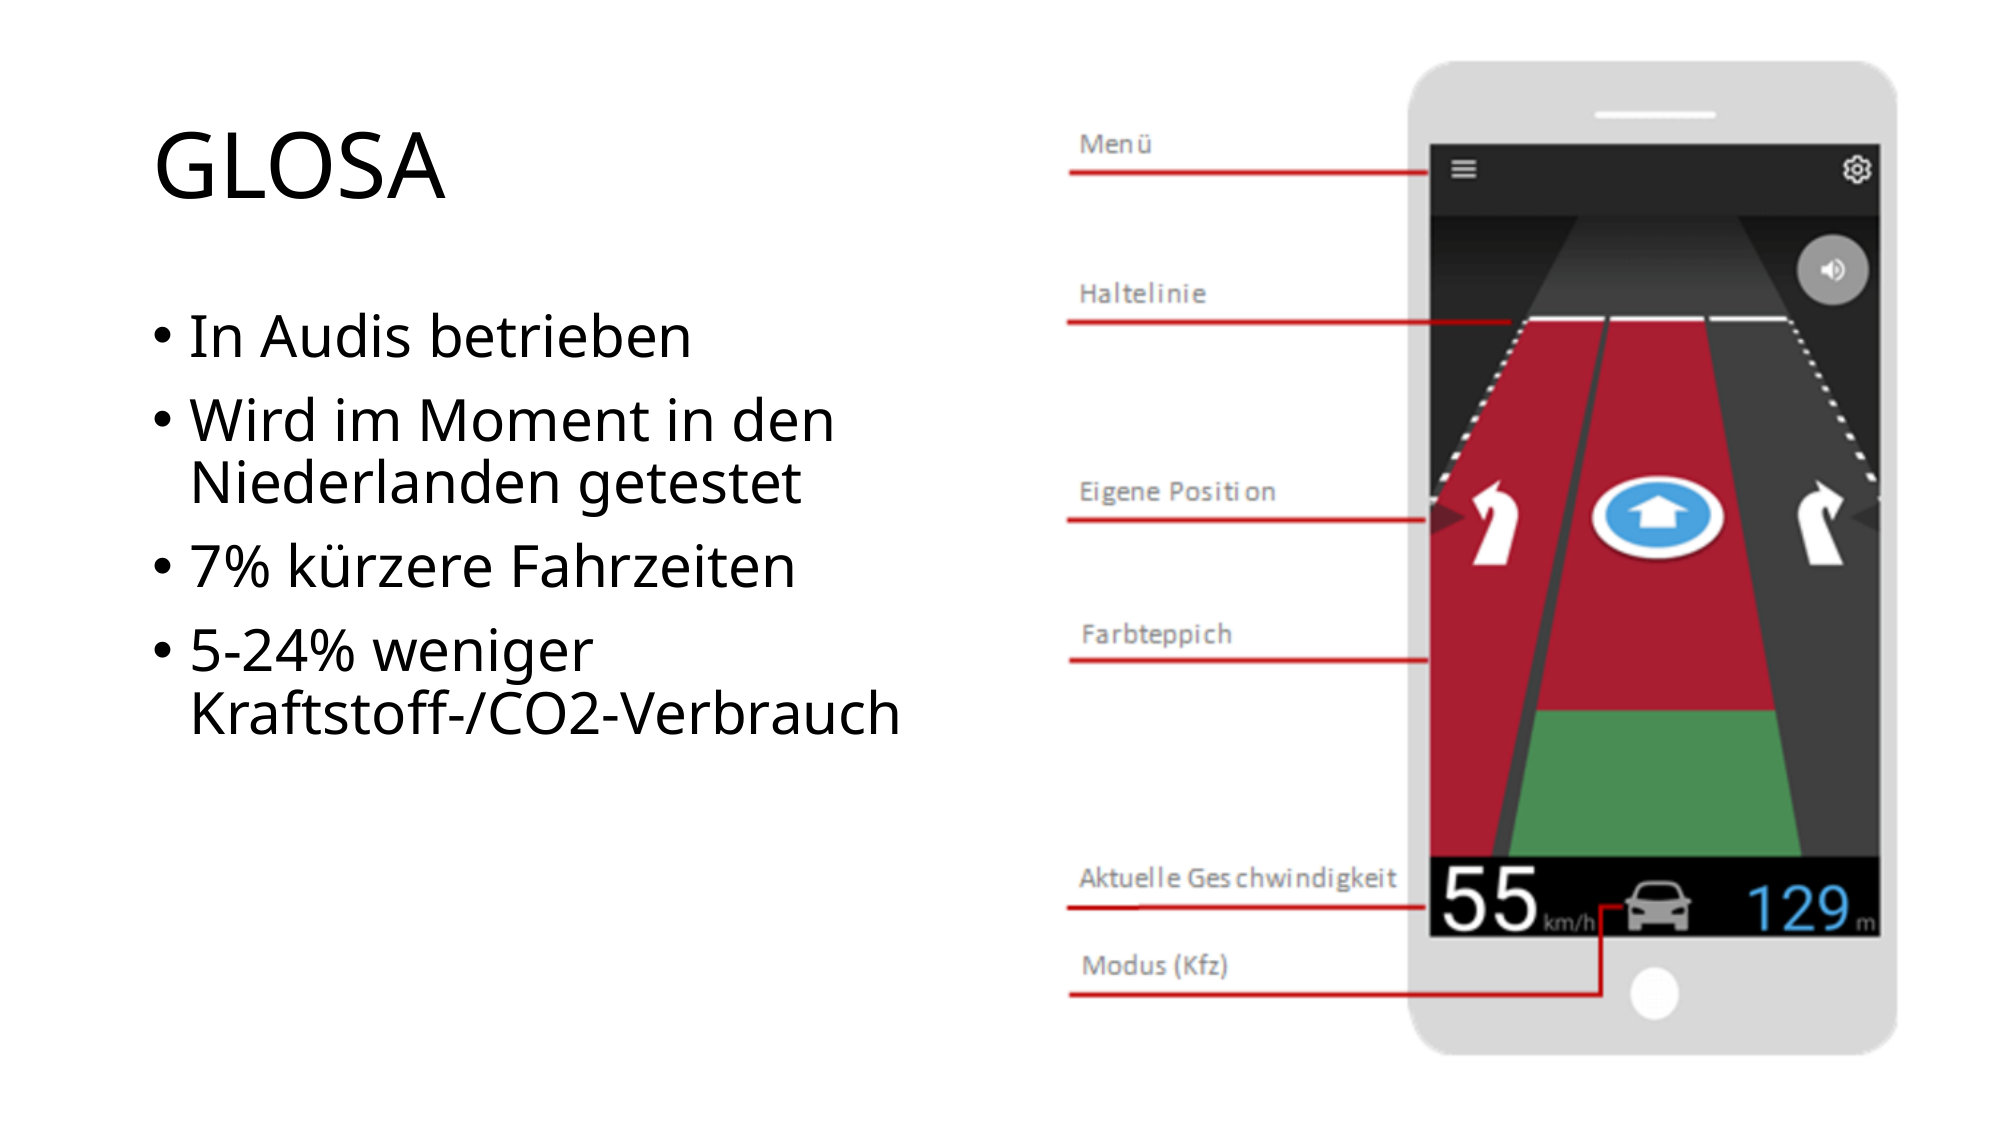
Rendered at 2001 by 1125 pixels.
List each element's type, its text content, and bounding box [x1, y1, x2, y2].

list In Audis betrieben Wird im Moment in den Niederlanden getestet 7% kürzere Fahrzeiten 5-24% weniger Kraftstoff-/CO2-Verbrauch [137, 299, 985, 1014]
picture [1053, 59, 1903, 1060]
title GLOSA [137, 59, 1053, 278]
